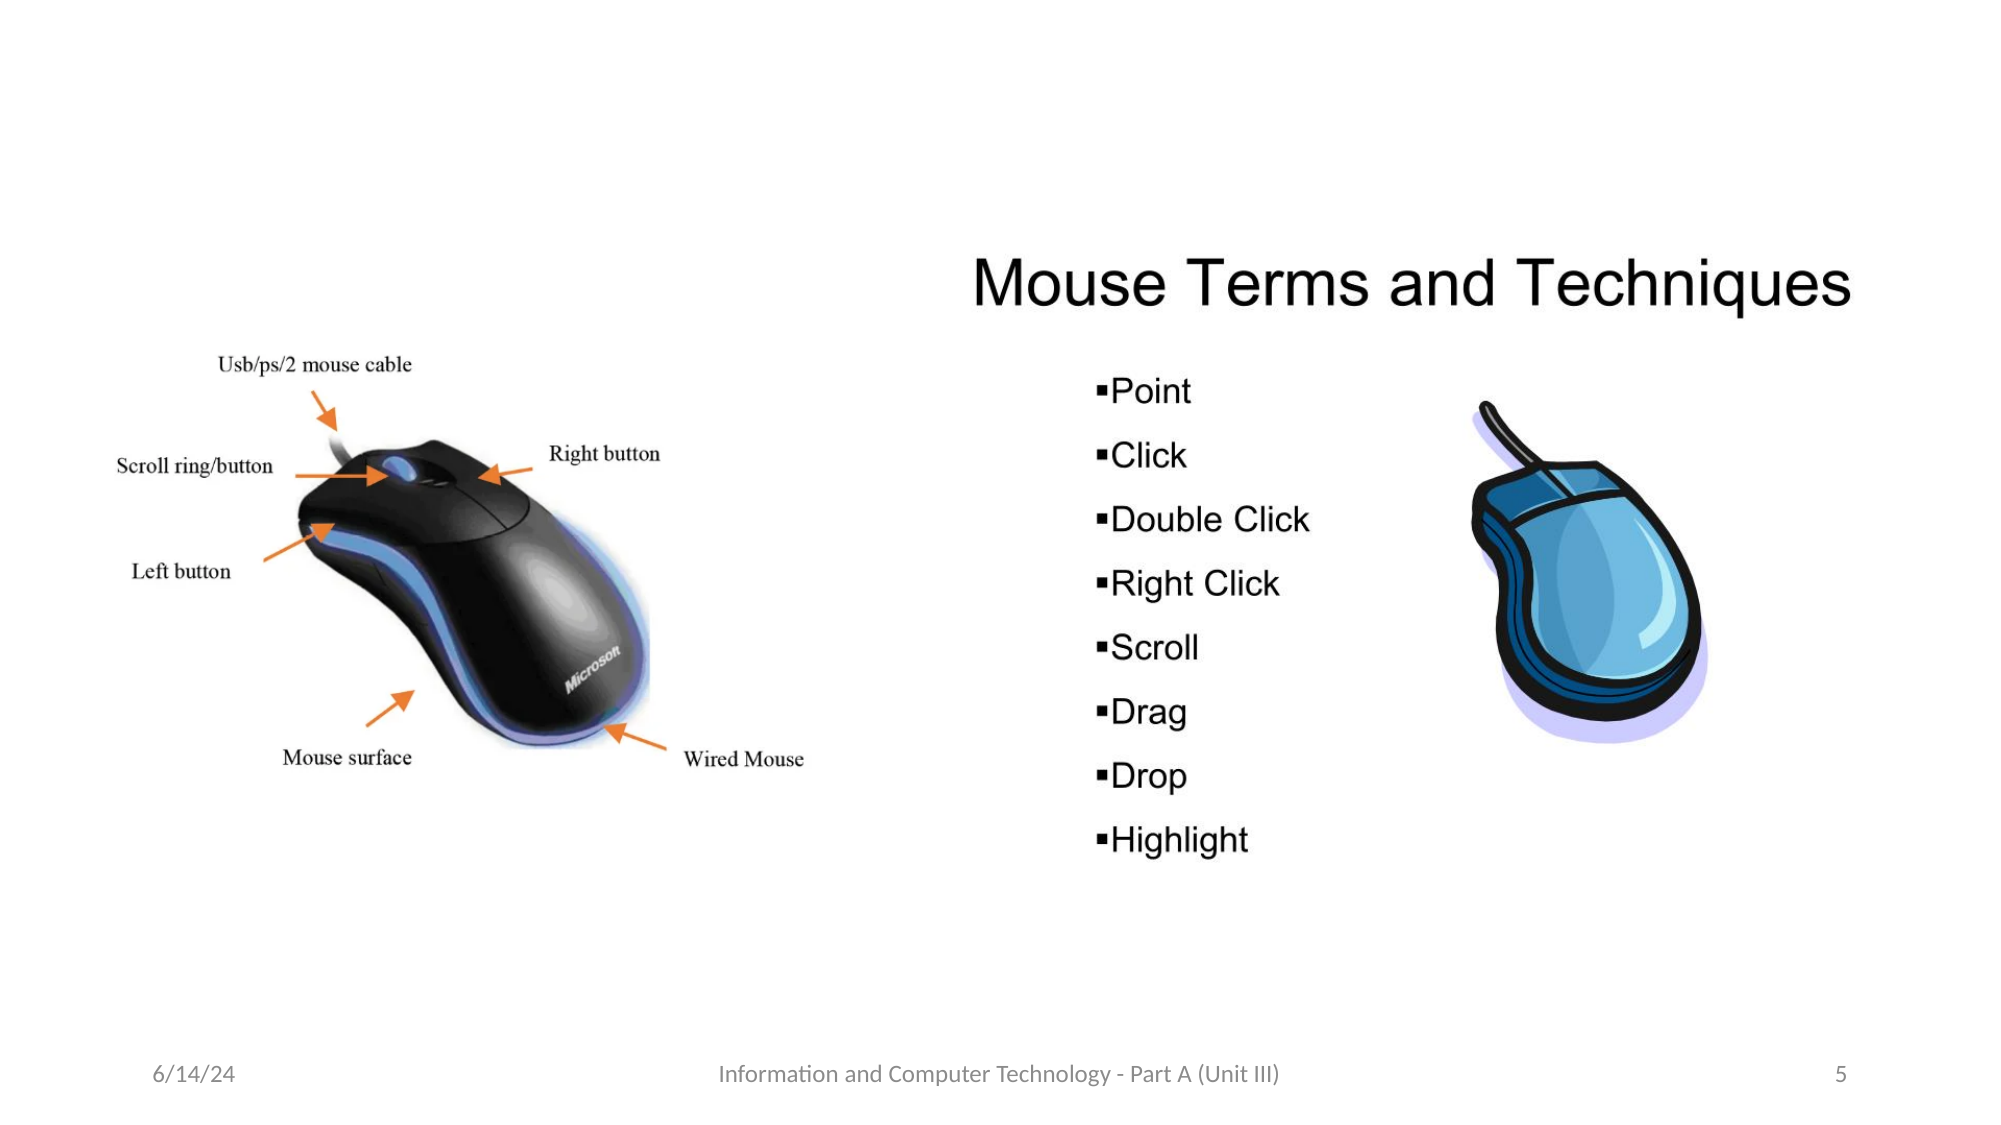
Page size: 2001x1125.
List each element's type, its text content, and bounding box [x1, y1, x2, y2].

footer Information and Computer Technology - Part A (Unit III) [662, 1042, 1338, 1103]
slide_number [137, 1042, 588, 1103]
picture [879, 162, 1946, 963]
picture [94, 338, 839, 787]
slide_number 6 [1412, 1042, 1863, 1103]
